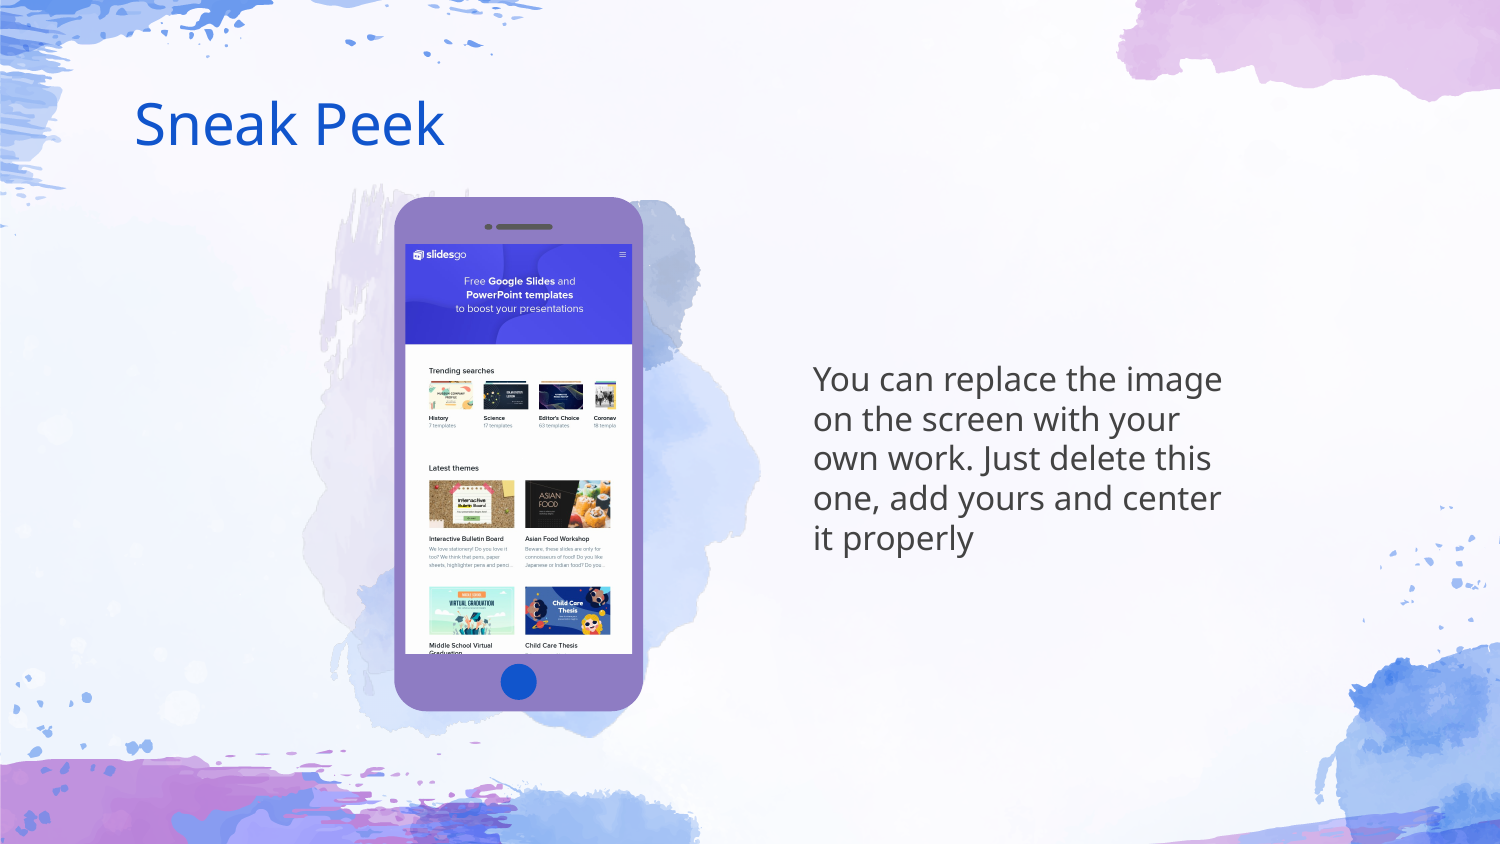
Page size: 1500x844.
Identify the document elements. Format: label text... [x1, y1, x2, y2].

title Sneak Peek [119, 71, 1388, 166]
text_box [393, 196, 644, 712]
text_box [300, 181, 762, 739]
subtitle You can replace the image on the screen with your own work. Just delete this one, add yours and center it properly [797, 342, 1258, 616]
picture [0, 0, 1500, 844]
